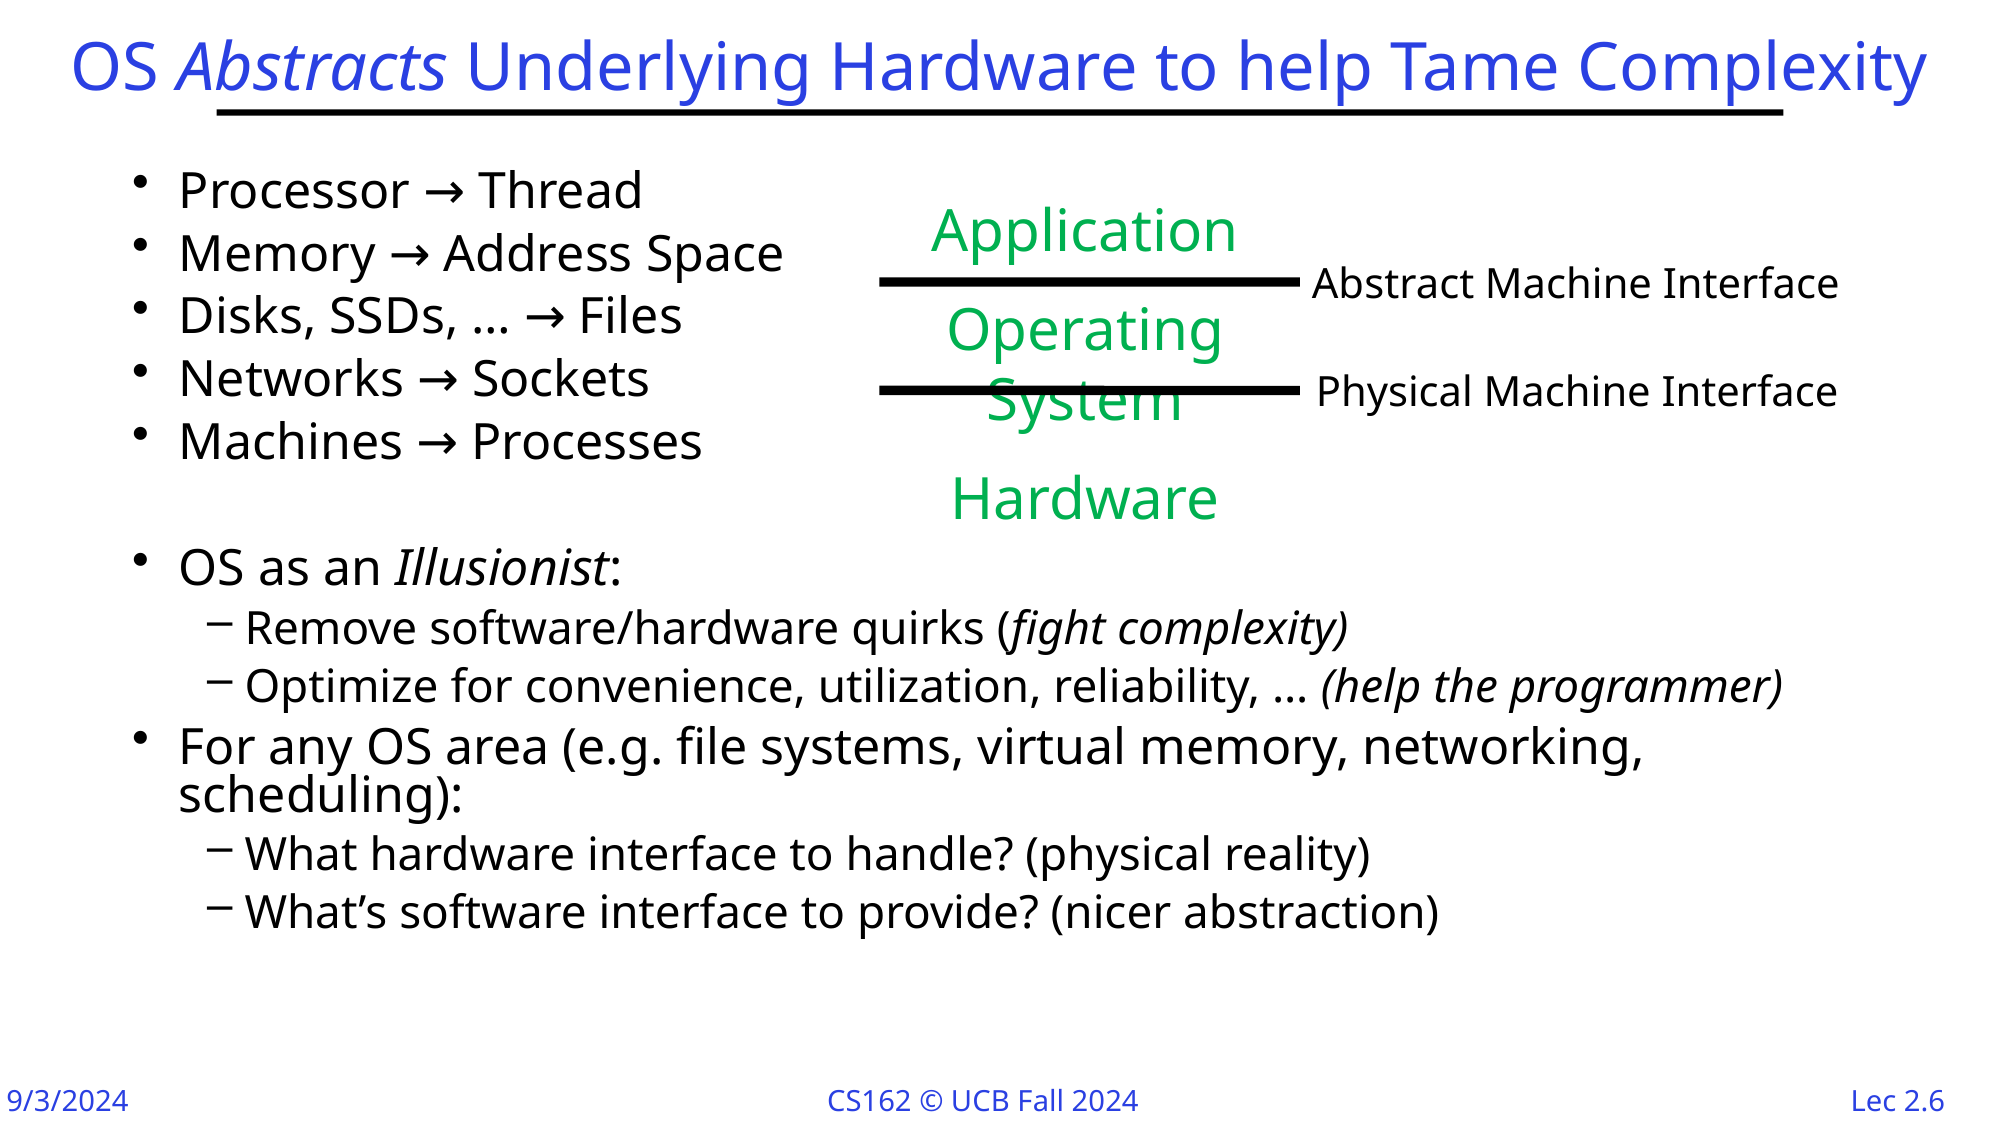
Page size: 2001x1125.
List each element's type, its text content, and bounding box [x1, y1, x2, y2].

title OS Abstracts Underlying Hardware to help Tame Complexity [24, 24, 1975, 113]
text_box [835, 187, 1841, 482]
list Processor → Thread Memory → Address Space Disks, SSDs, … → Files Networks → Sockets Machines → Processes OS as an Illusionist: Remove software/hardware quirks (fight complexity) Optimize for convenience, utilization, reliability, … (help the programmer) For any OS area (e.g. file systems, virtual memory, networking, scheduling): What hardware interface to handle? (physical reality) What’s software interface to provide? (nicer abstraction) [117, 162, 1888, 947]
